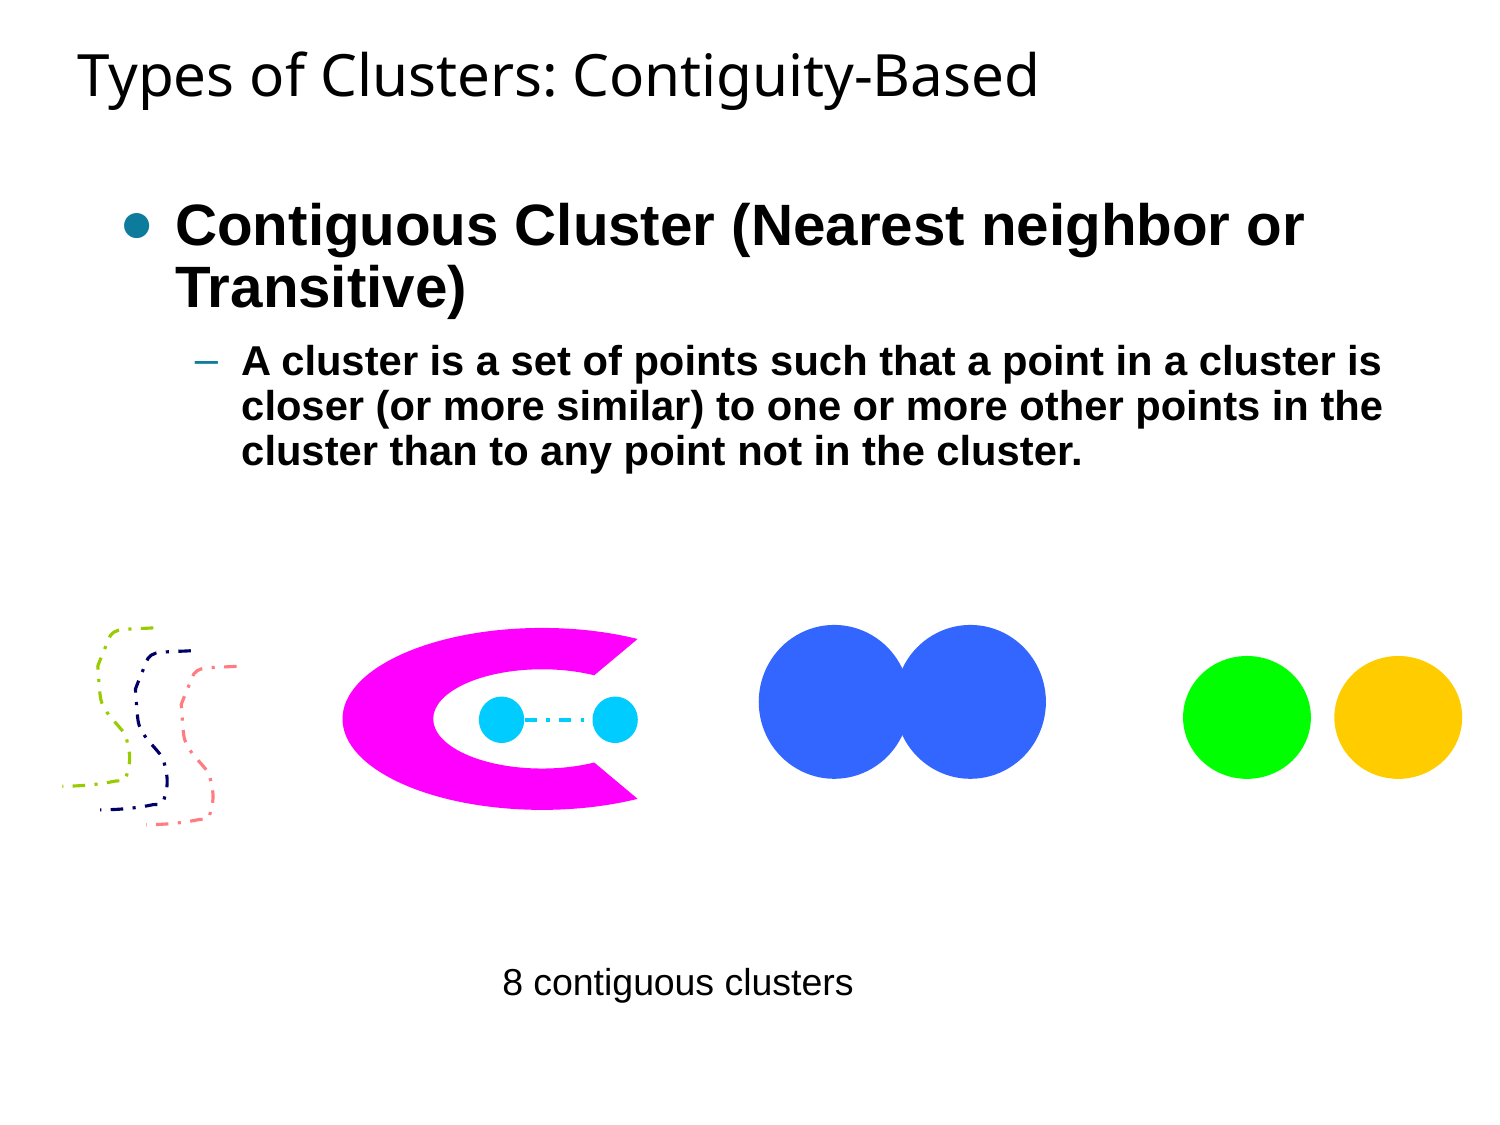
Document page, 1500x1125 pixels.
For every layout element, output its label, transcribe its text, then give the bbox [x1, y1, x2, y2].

text_box Contiguous Cluster (Nearest neighbor or Transitive) A cluster is a set of points such that a point in a cluster is closer (or more similar) to one or more other points in the cluster than to any point not in the cluster. [104, 187, 1418, 623]
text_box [62, 624, 1463, 825]
text_box Types of Clusters: Contiguity-Based [62, 24, 1421, 116]
text_box 8 contiguous clusters [487, 950, 1013, 1011]
text_box Contiguous Cluster (Nearest neighbor or Transitive) A cluster is a set of points such that a point in a cluster is closer (or more similar) to one or more other points in the cluster than to any point not in the cluster. [104, 833, 1418, 1026]
